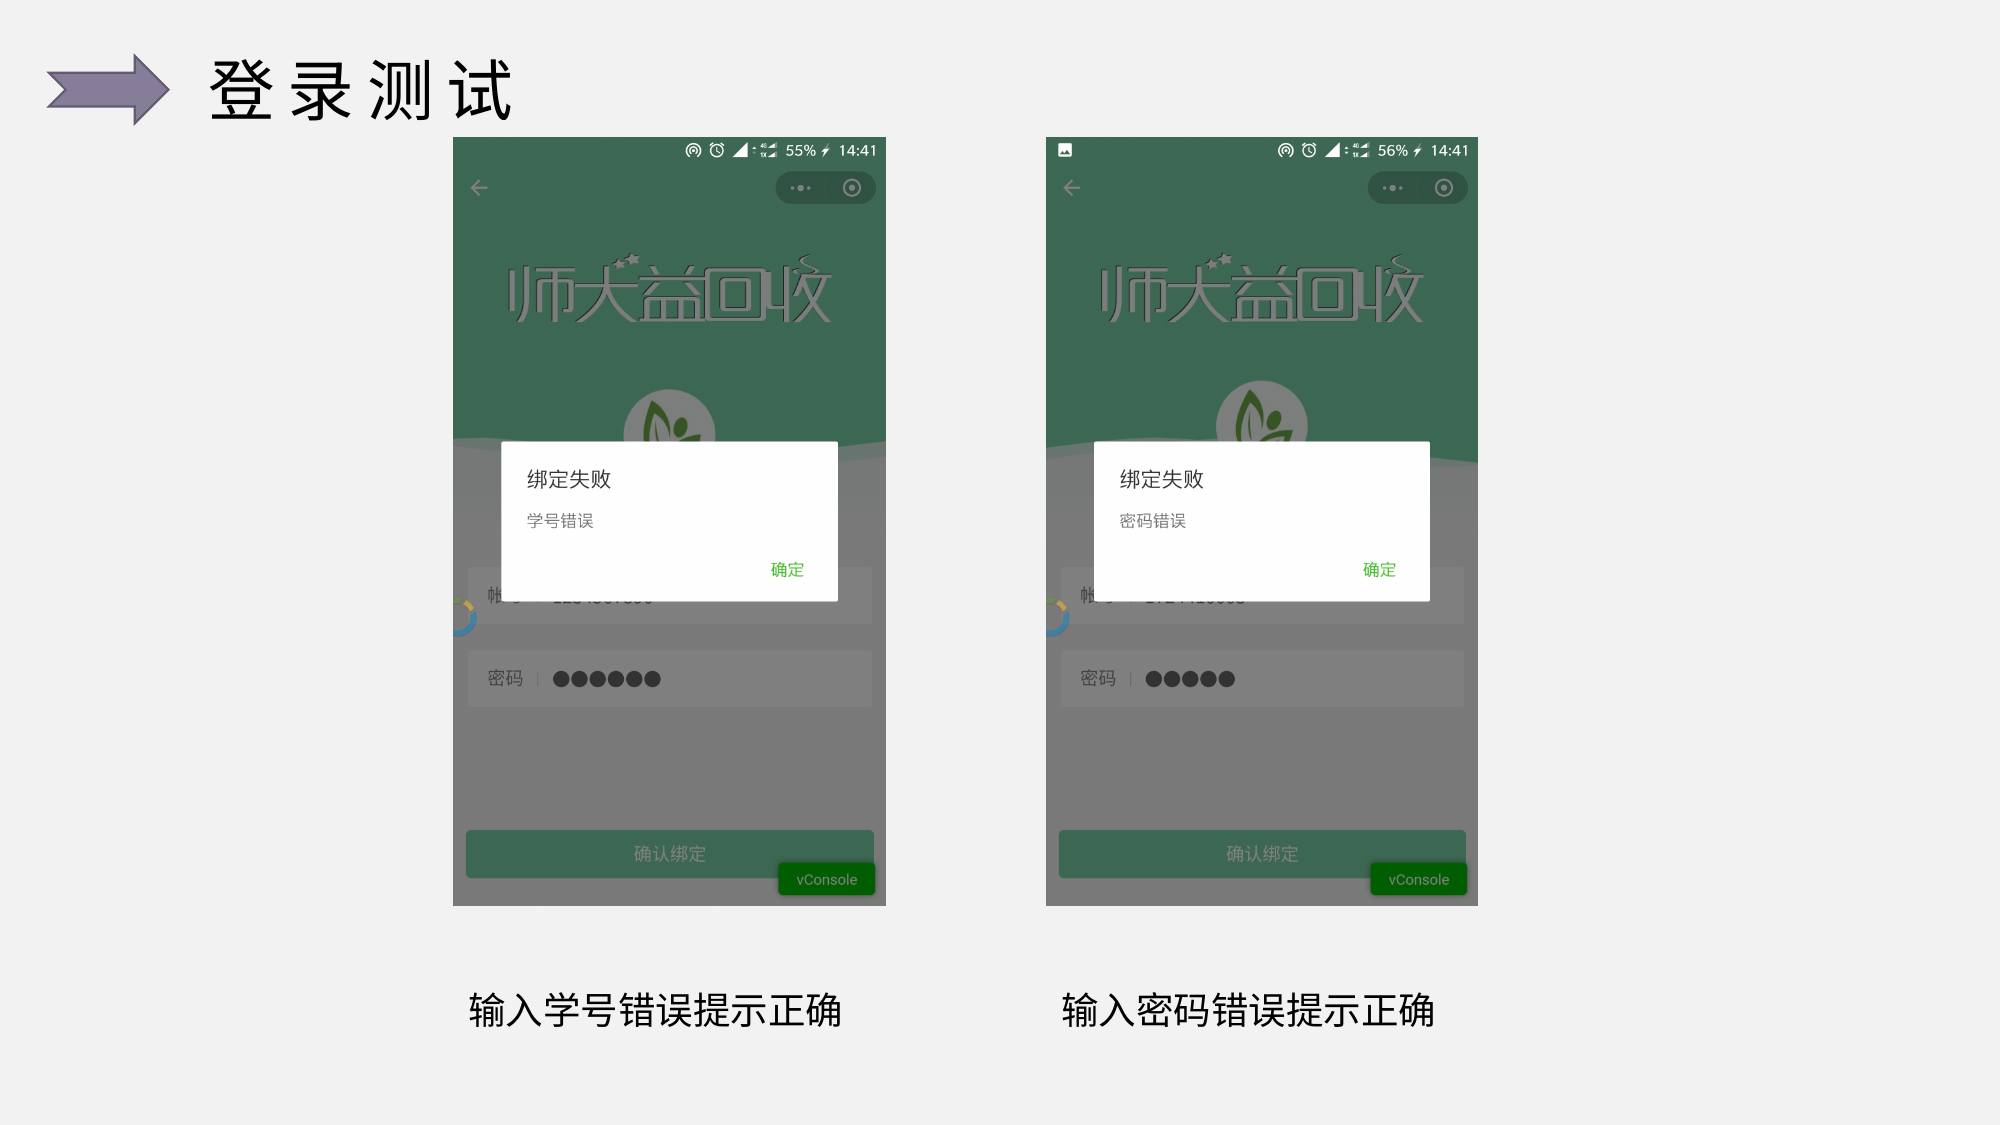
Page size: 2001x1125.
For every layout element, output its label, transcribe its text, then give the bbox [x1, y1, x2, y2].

text_box [46, 53, 170, 126]
text_box 登录测试 [193, 41, 789, 137]
text_box 输入密码错误提示正确 [1046, 979, 1451, 1040]
picture [453, 137, 886, 906]
text_box 输入学号错误提示正确 [453, 979, 859, 1040]
picture [1046, 137, 1478, 906]
